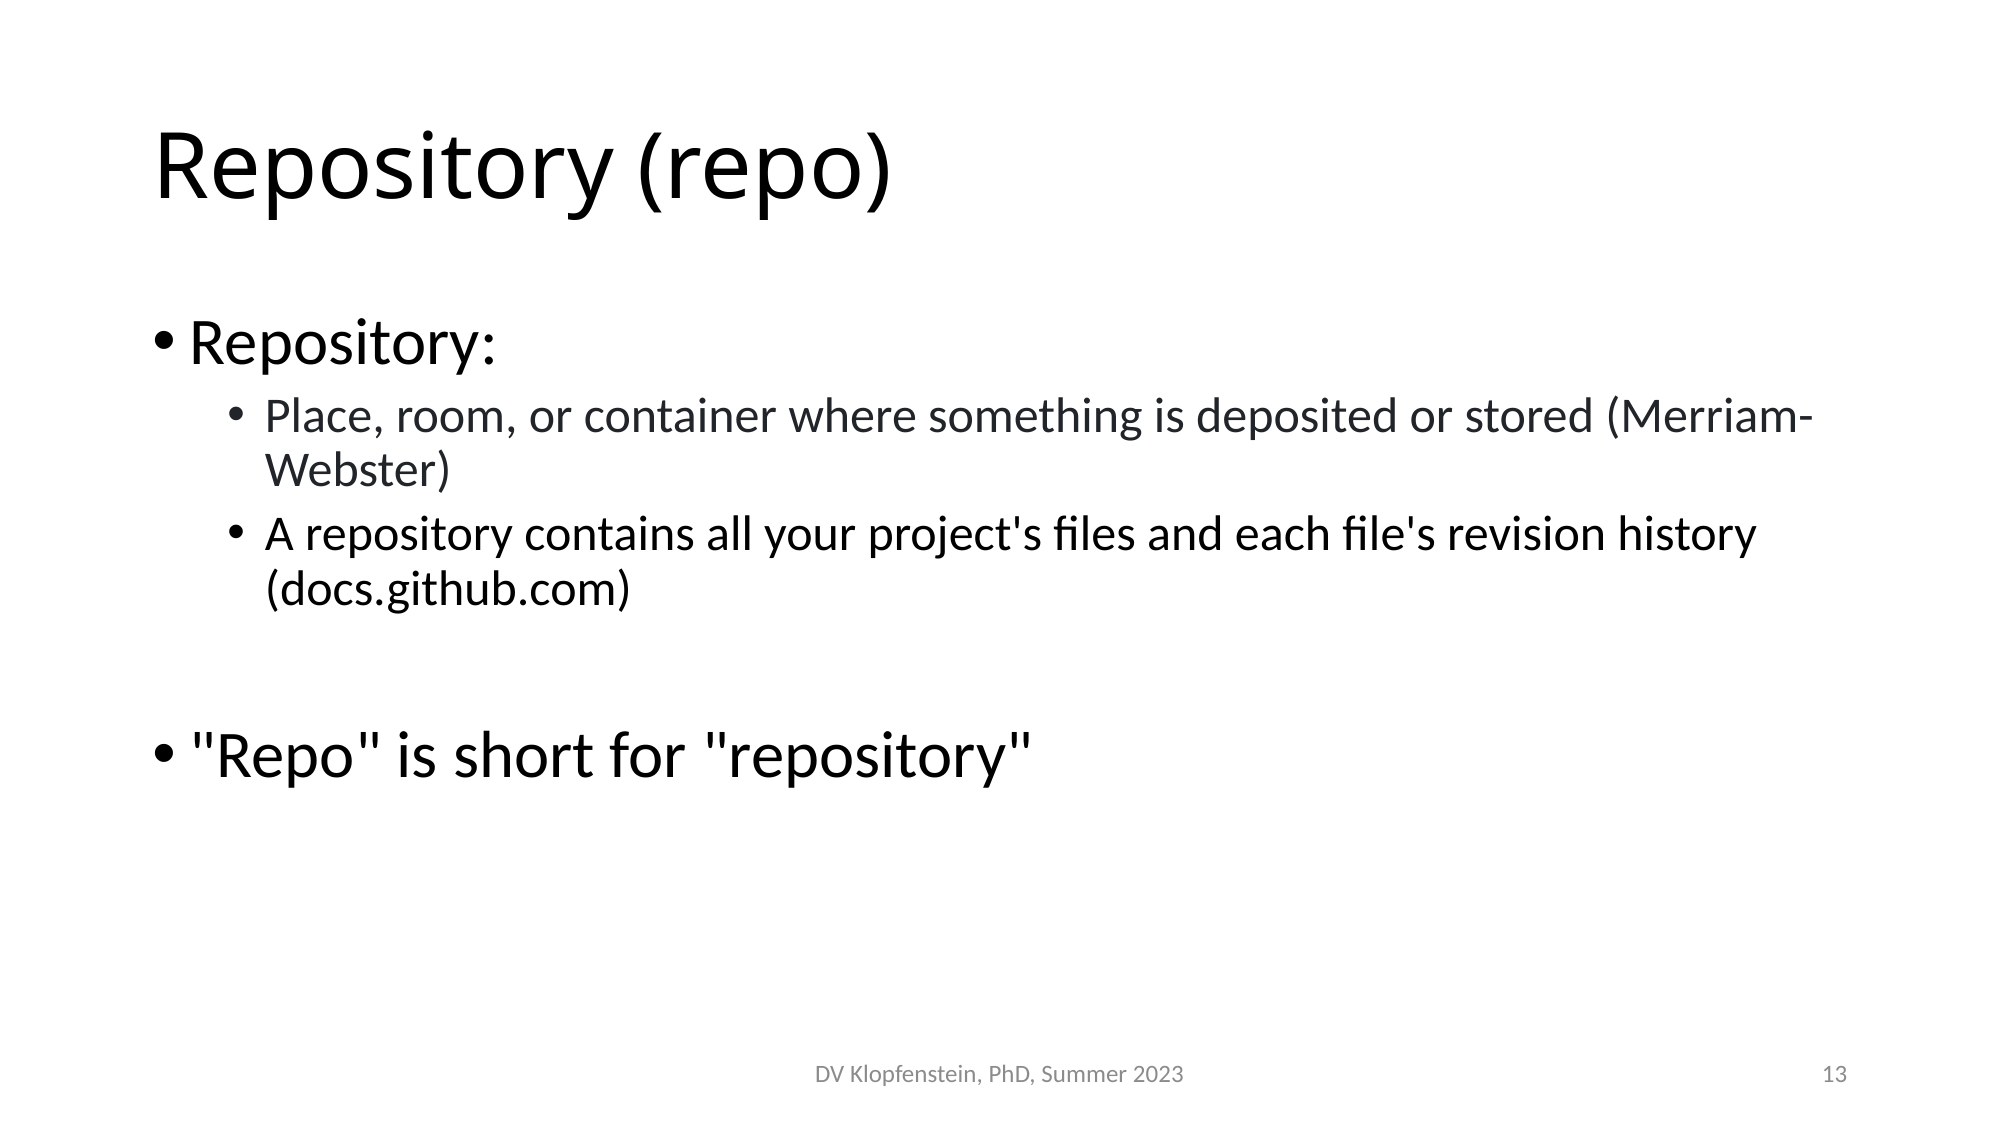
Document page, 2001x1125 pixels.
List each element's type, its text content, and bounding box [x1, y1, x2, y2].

slide_number 13 [1412, 1042, 1863, 1103]
title Repository (repo) [137, 59, 1863, 278]
list Repository: Place, room, or container where something is deposited or stored (Merriam-Webster) A repository contains all your project's files and each file's revision history (docs.github.com) "Repo" is short for "repository" [137, 299, 1863, 1014]
footer DV Klopfenstein, PhD, Summer 2023 [662, 1042, 1338, 1103]
